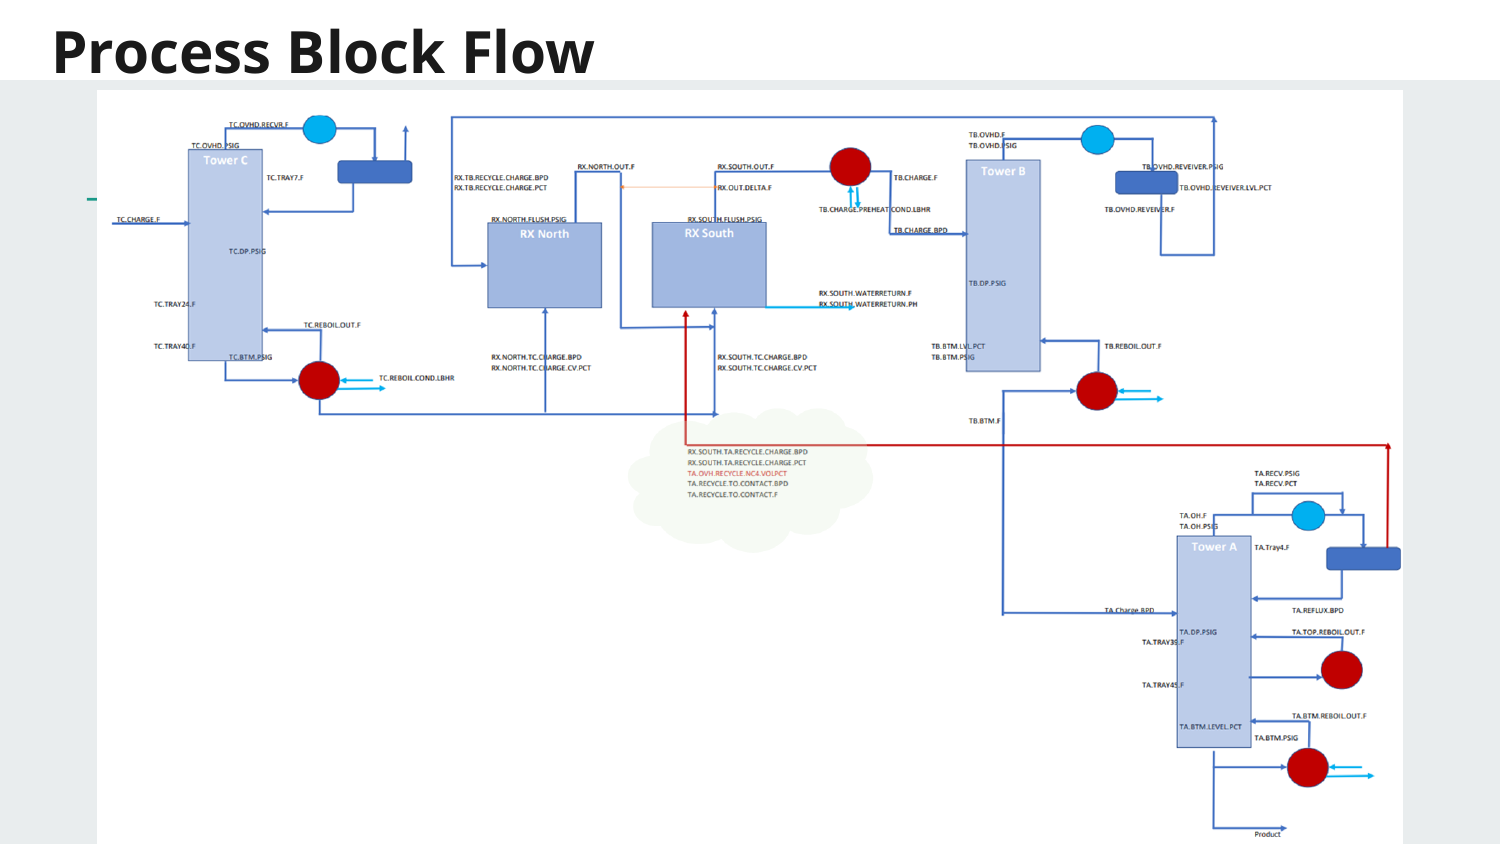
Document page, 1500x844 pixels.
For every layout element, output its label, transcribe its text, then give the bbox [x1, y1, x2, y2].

title Process Block Flow [36, 0, 1030, 106]
picture [97, 90, 1403, 844]
